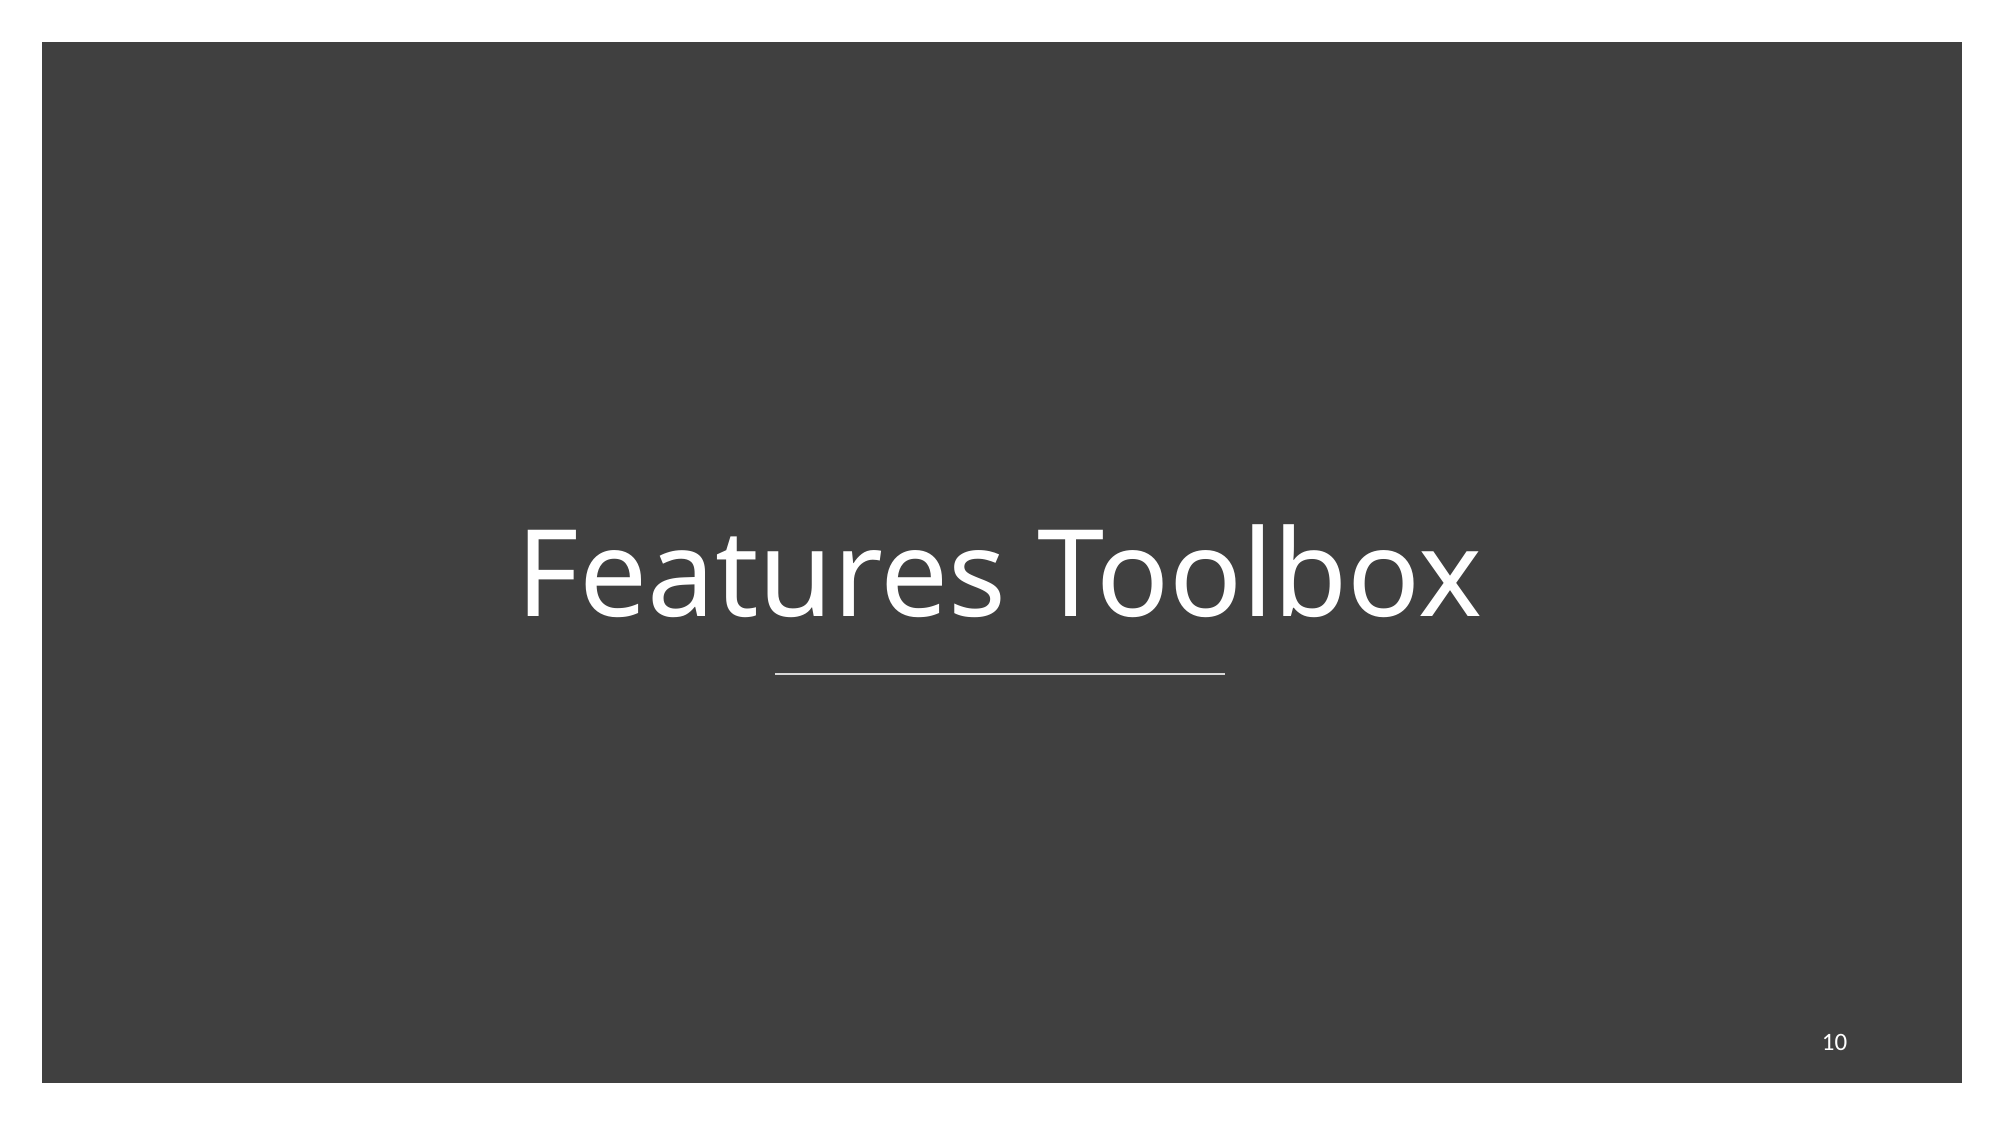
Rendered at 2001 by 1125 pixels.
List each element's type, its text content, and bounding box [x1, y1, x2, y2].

text_box [52, 52, 1952, 1073]
text_box [0, 0, 2000, 1125]
slide_number 10 [1412, 1010, 1863, 1071]
title Features Toolbox [249, 184, 1750, 650]
